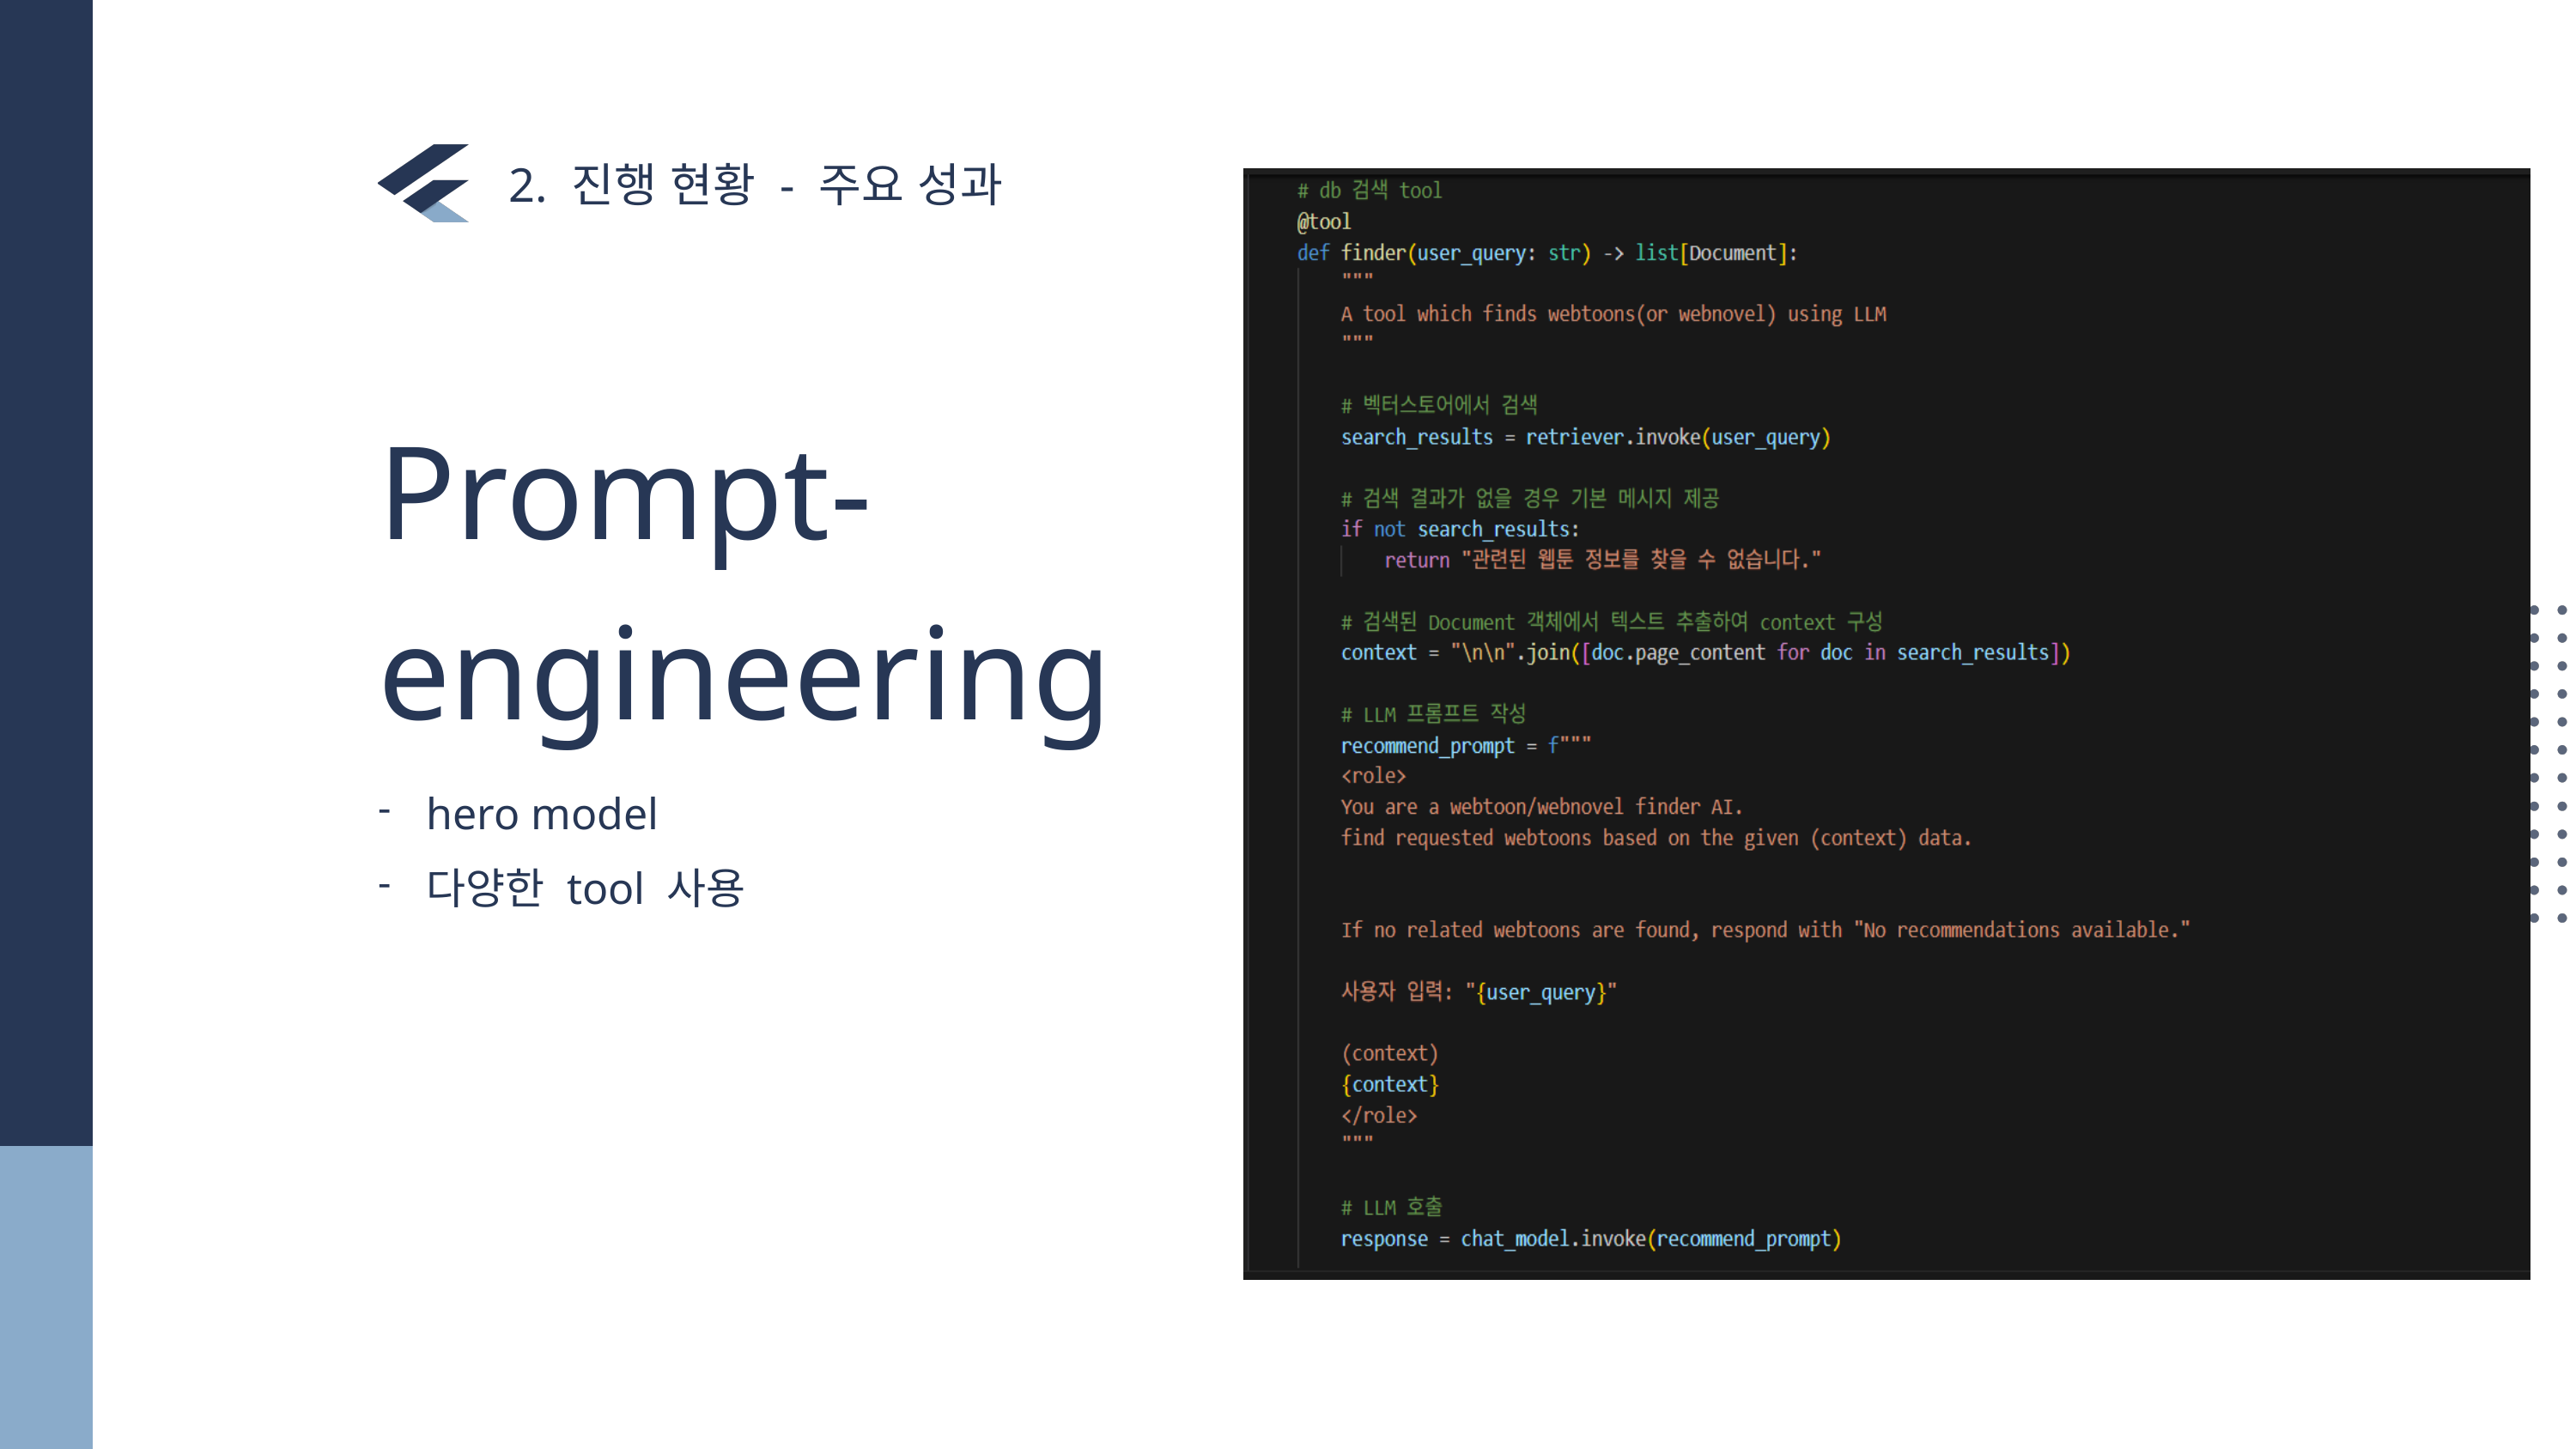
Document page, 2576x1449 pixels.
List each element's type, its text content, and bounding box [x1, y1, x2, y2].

text_box hero model 다양한 tool 사용 [377, 763, 1238, 913]
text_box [0, 0, 94, 1145]
picture [1243, 168, 2530, 1280]
text_box Prompt- engineering [377, 385, 1238, 746]
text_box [377, 144, 1127, 222]
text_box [0, 1145, 94, 1449]
text_box [2532, 605, 2576, 923]
